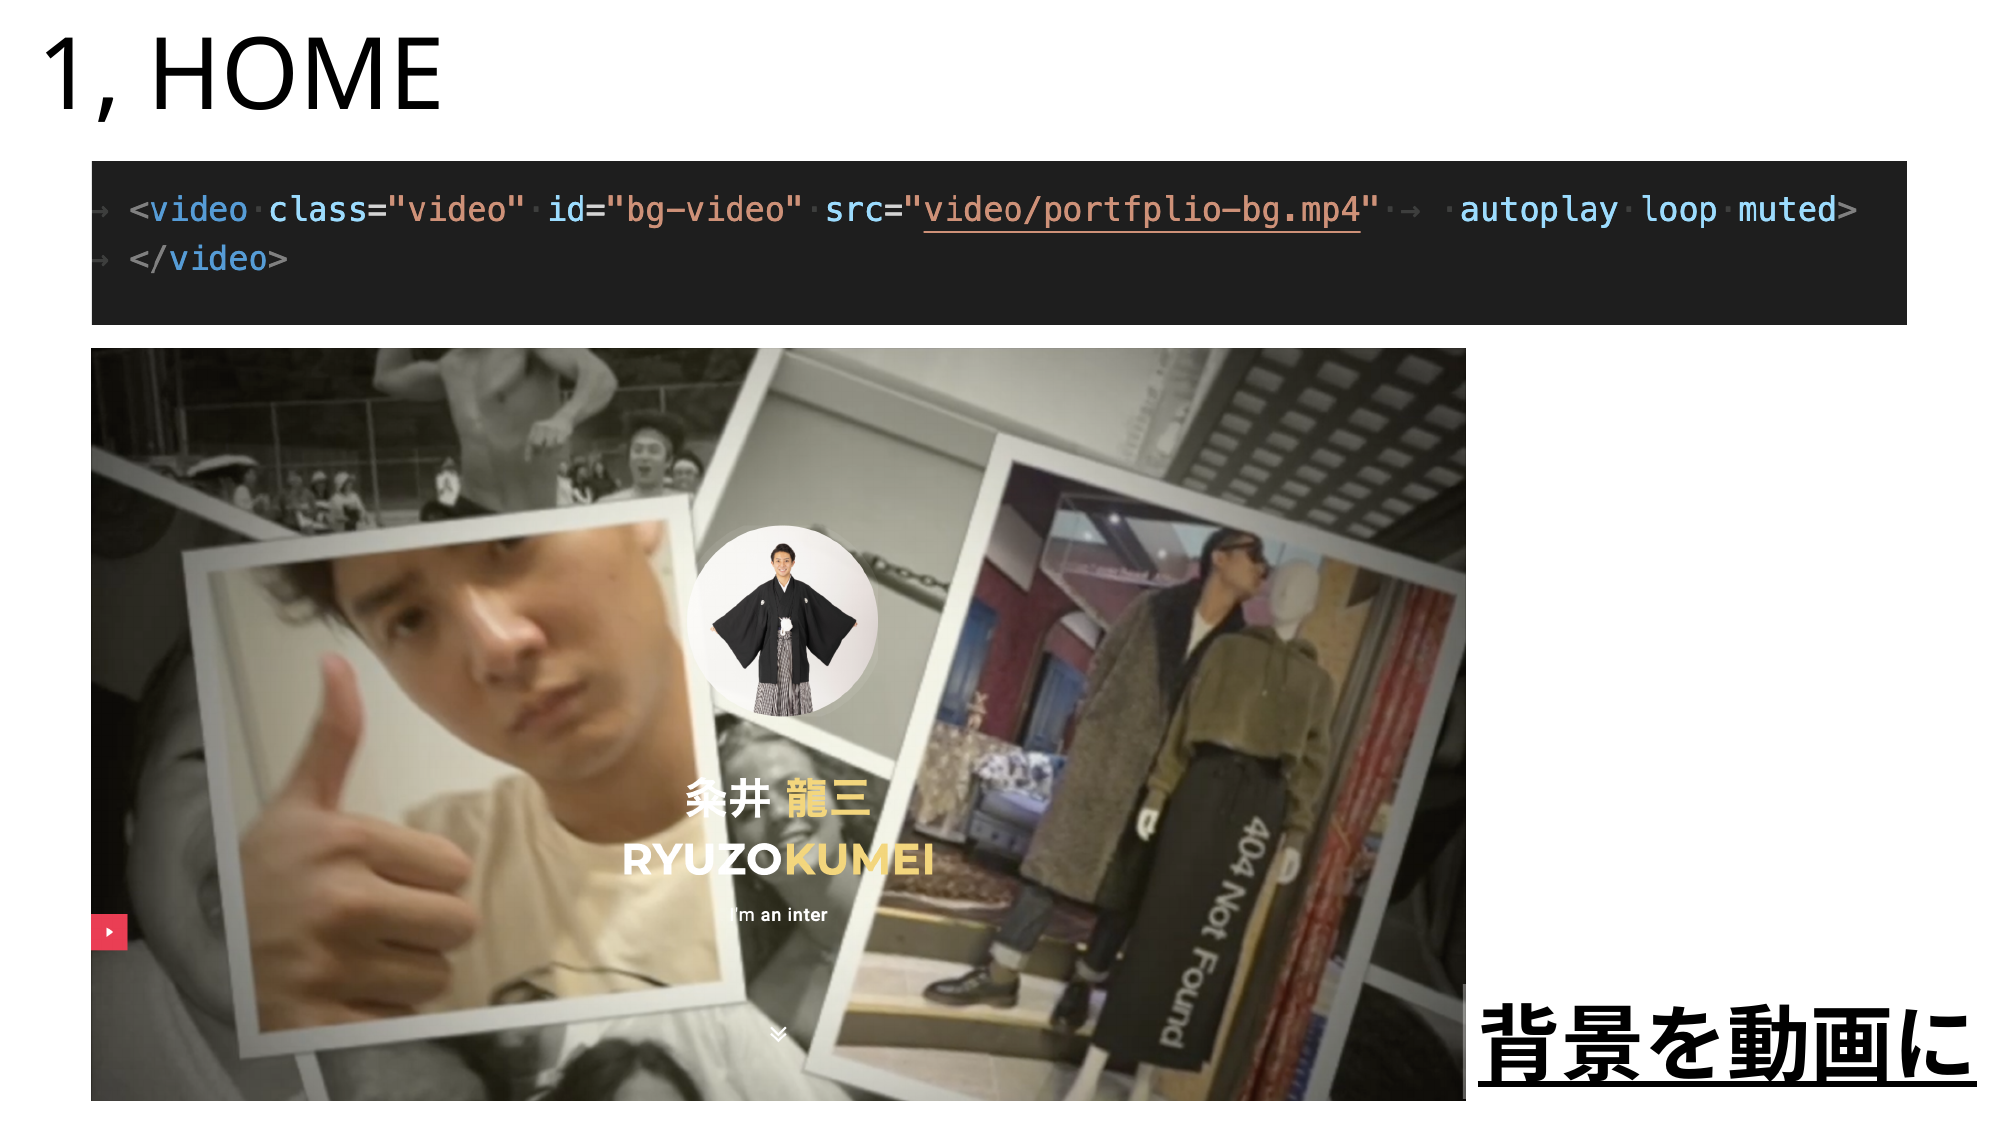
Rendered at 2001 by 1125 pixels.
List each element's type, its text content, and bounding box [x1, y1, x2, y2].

text_box 1, HOME [22, 1, 461, 137]
picture [91, 161, 1907, 325]
text_box 背景を動画に [1466, 984, 1993, 1099]
picture [91, 348, 1466, 1101]
